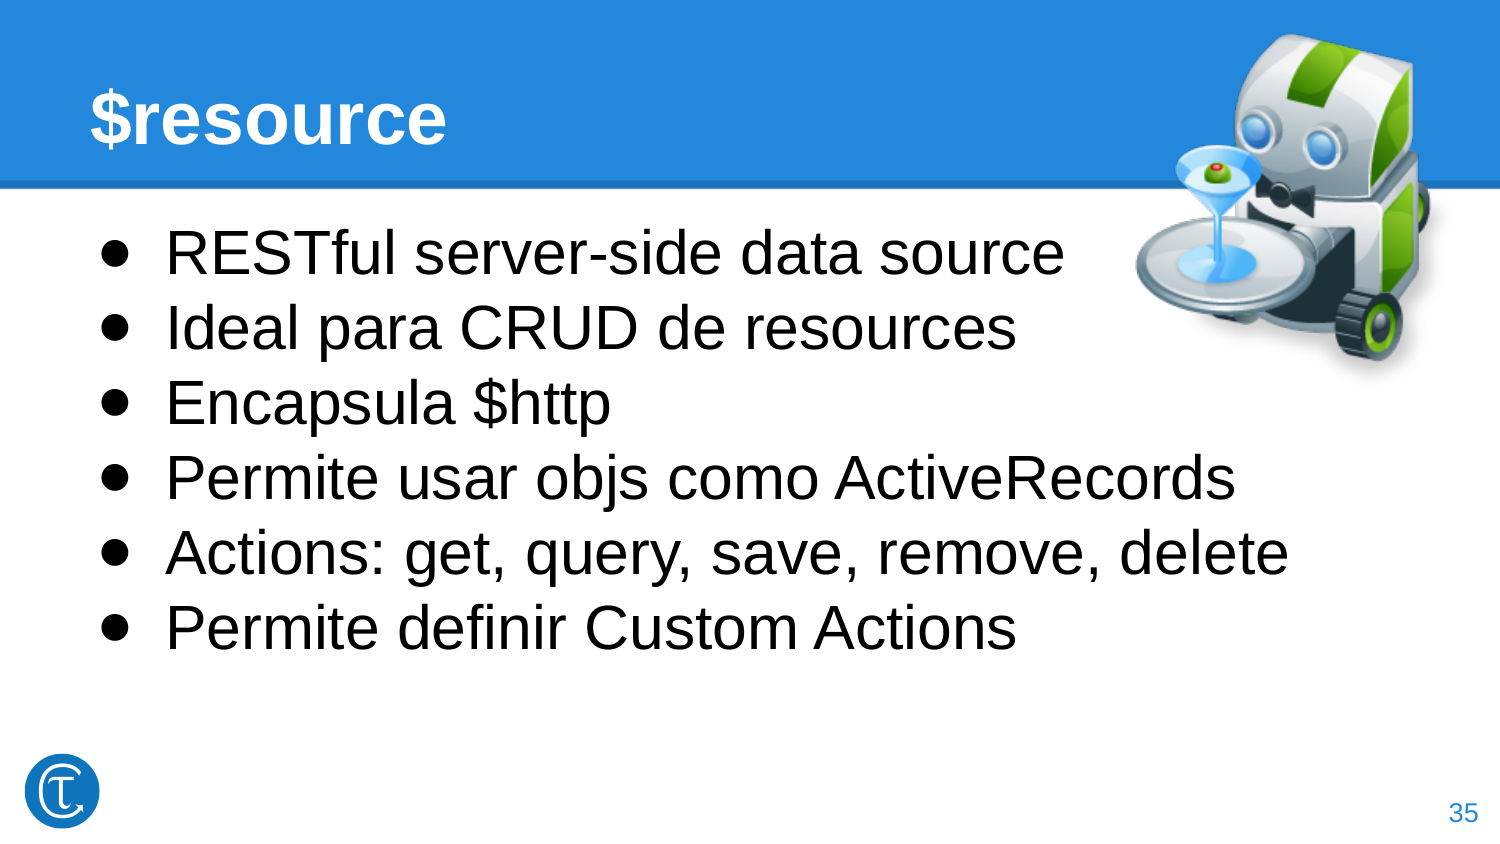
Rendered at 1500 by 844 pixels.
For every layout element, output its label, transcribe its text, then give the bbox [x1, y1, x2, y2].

slide_number ‹#› [1403, 779, 1494, 844]
title $resource [75, 33, 1094, 175]
picture [1099, 0, 1500, 401]
list RESTful server-side data source Ideal para CRUD de resources Encapsula $http Permite usar objs como ActiveRecords Actions: get, query, save, remove, delete Permite definir Custom Actions [75, 196, 1425, 808]
picture [24, 753, 100, 829]
